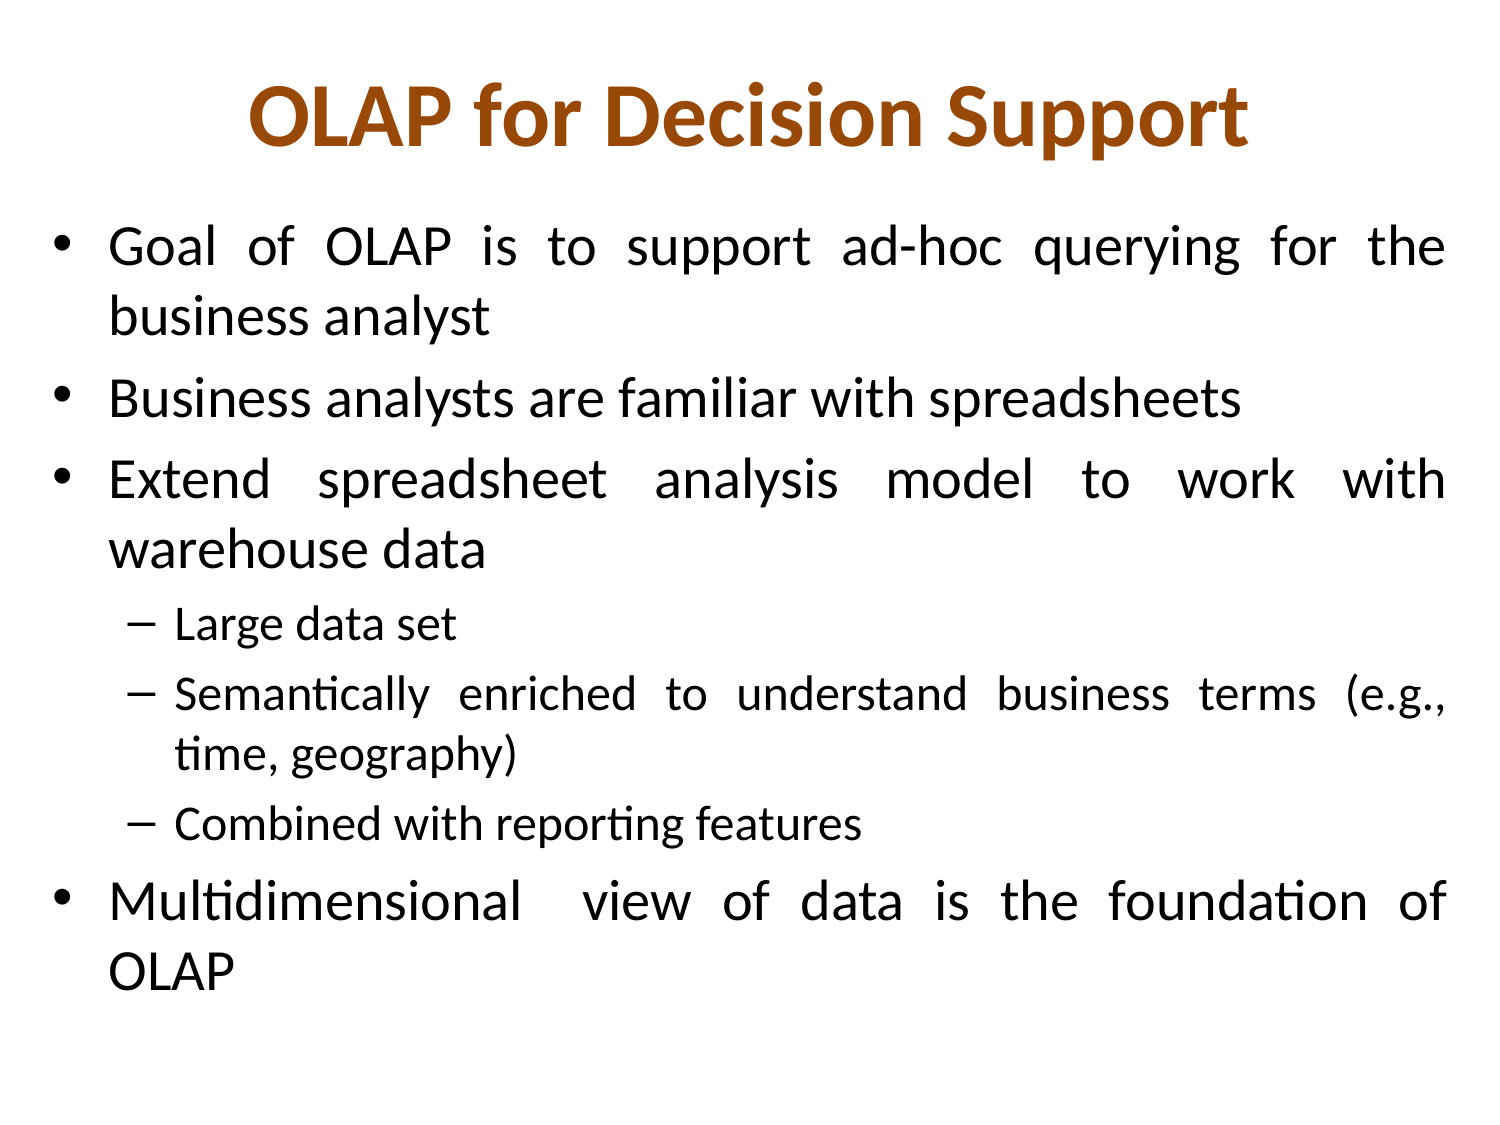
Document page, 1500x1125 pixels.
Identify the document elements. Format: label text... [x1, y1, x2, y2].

list Goal of OLAP is to support ad-hoc querying for the business analyst Business analysts are familiar with spreadsheets Extend spreadsheet analysis model to work with warehouse data Large data set Semantically enriched to understand business terms (e.g., time, geography) Combined with reporting features Multidimensional view of data is the foundation of OLAP [37, 200, 1463, 1113]
title OLAP for Decision Support [75, 37, 1425, 183]
